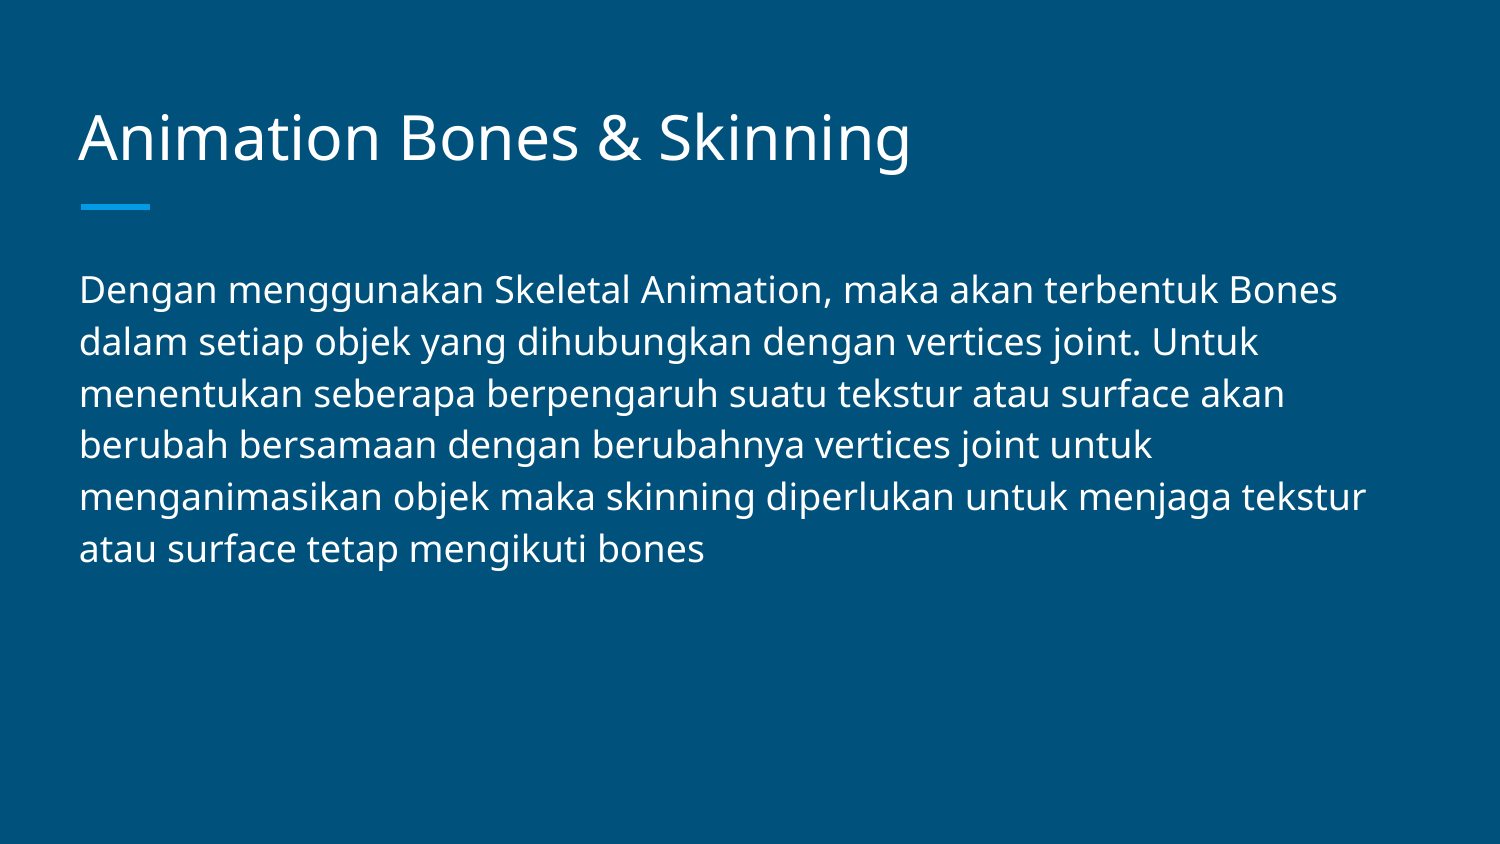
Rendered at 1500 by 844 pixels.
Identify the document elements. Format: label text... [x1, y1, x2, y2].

title Animation Bones & Skinning [63, 75, 1437, 188]
list Dengan menggunakan Skeletal Animation, maka akan terbentuk Bones dalam setiap objek yang dihubungkan dengan vertices joint. Untuk menentukan seberapa berpengaruh suatu tekstur atau surface akan berubah bersamaan dengan berubahnya vertices joint untuk menganimasikan objek maka skinning diperlukan untuk menjaga tekstur atau surface tetap mengikuti bones [63, 244, 1437, 750]
